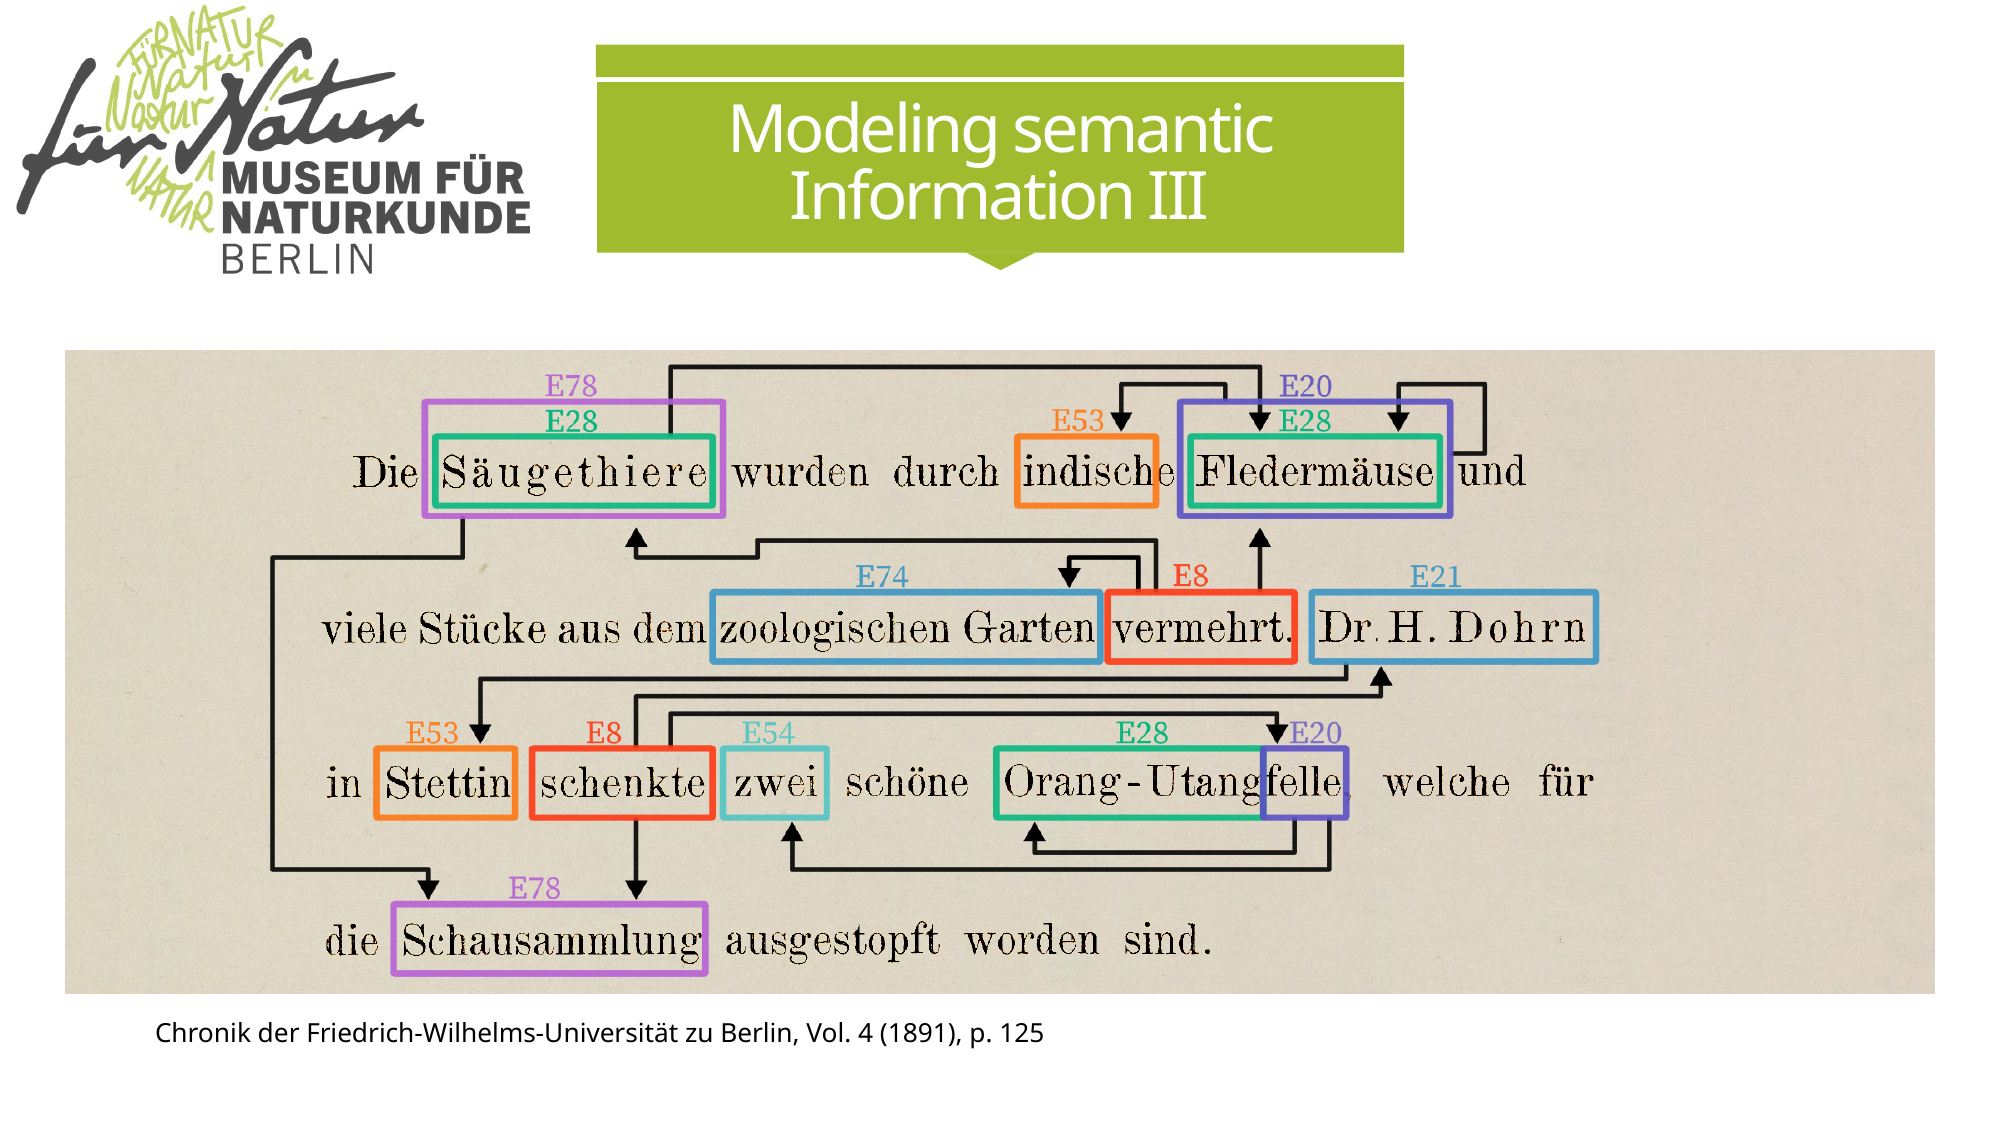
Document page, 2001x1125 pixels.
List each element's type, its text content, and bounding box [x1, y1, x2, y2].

picture [64, 350, 1936, 995]
title Modeling semantic Information III [611, 96, 1389, 235]
text_box Chronik der Friedrich-Wilhelms-Universität zu Berlin, Vol. 4 (1891), p. 125 [140, 1002, 1453, 1055]
table_cell E54 Dimension [0, 0, 546, 321]
